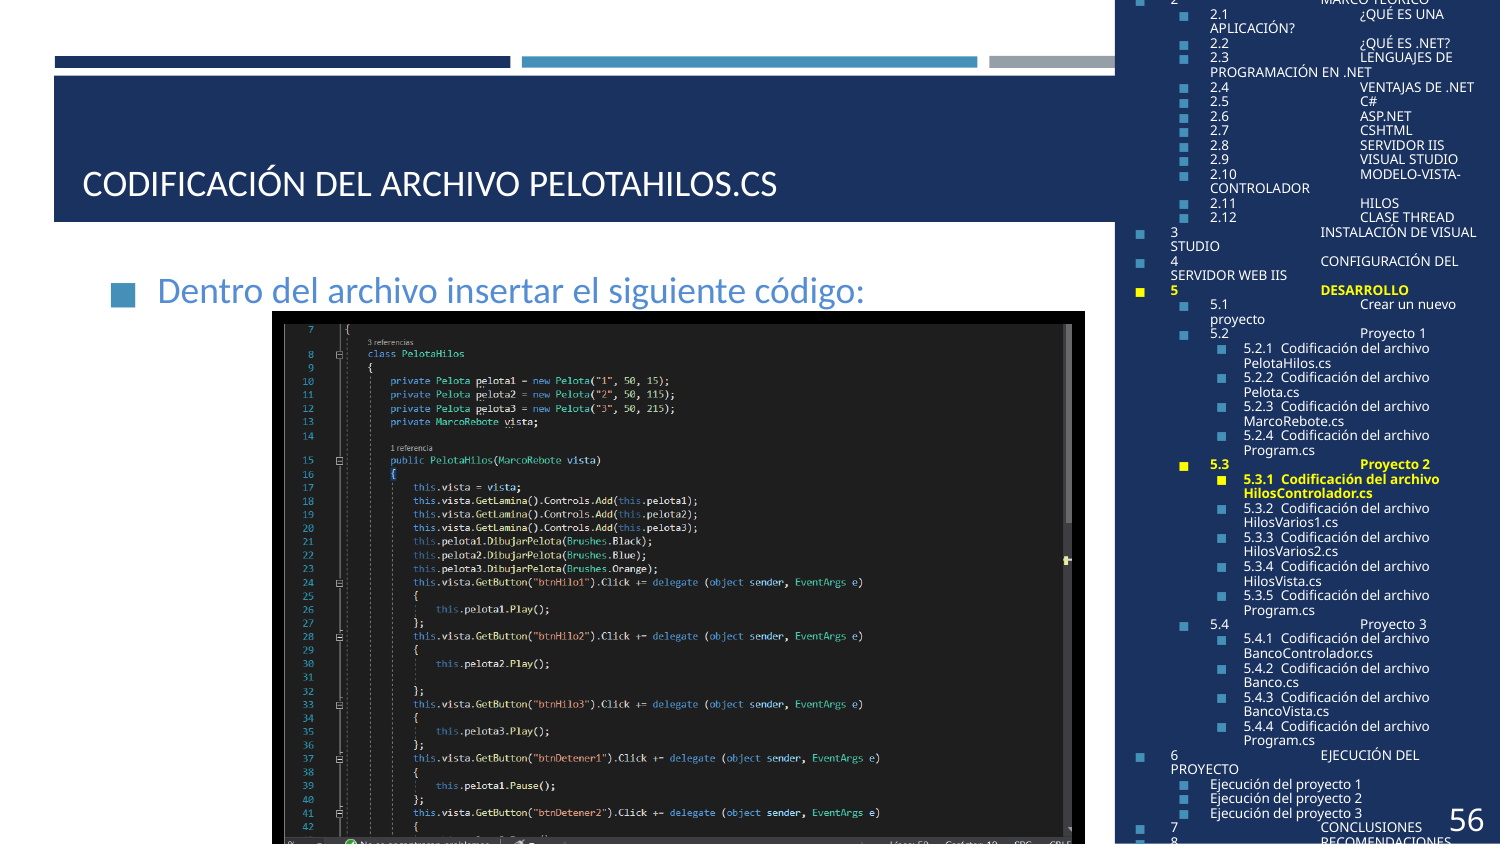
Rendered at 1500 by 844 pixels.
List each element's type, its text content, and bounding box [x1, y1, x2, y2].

text_box 56 [1437, 814, 1500, 844]
text_box [1114, 210, 1437, 844]
text_box 1 OBJETIVOS 2 MARCO TEÓRICO 2.1 ¿QUÉ ES UNA APLICACIÓN? 2.2 ¿QUÉ ES .NET? 2.3 LENGUAJES DE PROGRAMACIÓN EN .NET 2.4 VENTAJAS DE .NET 2.5 C# 2.6 ASP.NET 2.7 CSHTML 2.8 SERVIDOR IIS 2.9 VISUAL STUDIO 2.10 MODELO-VISTA-CONTROLADOR 2.11 HILOS 2.12 CLASE THREAD 3 INSTALACIÓN DE VISUAL STUDIO 4 CONFIGURACIÓN DEL SERVIDOR WEB IIS 5 DESARROLLO 5.1 Crear un nuevo proyecto 5.2 Proyecto 1 5.2.1 Codificación del archivo PelotaHilos.cs 5.2.2 Codificación del archivo Pelota.cs 5.2.3 Codificación del archivo MarcoRebote.cs 5.2.4 Codificación del archivo Program.cs 5.3 Proyecto 2 5.3.1 Codificación del archivo HilosControlador.cs 5.3.2 Codificación del archivo HilosVarios1.cs 5.3.3 Codificación del archivo HilosVarios2.cs 5.3.4 Codificación del archivo HilosVista.cs 5.3.5 Codificación del archivo Program.cs 5.4 Proyecto 3 5.4.1 Codificación del archivo BancoControlador.cs 5.4.2 Codificación del archivo Banco.cs 5.4.3 Codificación del archivo BancoVista.cs 5.4.4 Codificación del archivo Program.cs 6 EJECUCIÓN DEL PROYECTO Ejecución del proyecto 1 Ejecución del proyecto 2 Ejecución del proyecto 3 7 CONCLUSIONES 8 RECOMENDACIONES 9 BIBLIOGRAFÍA [1121, 30, 1500, 814]
title CODIFICACIÓN DEL ARCHIVO PELOTAHILOS.CS [71, 75, 1121, 210]
list Dentro del archivo insertar el siguiente código: [71, 246, 1073, 324]
text_box [1114, 0, 1500, 75]
picture [284, 323, 1073, 844]
